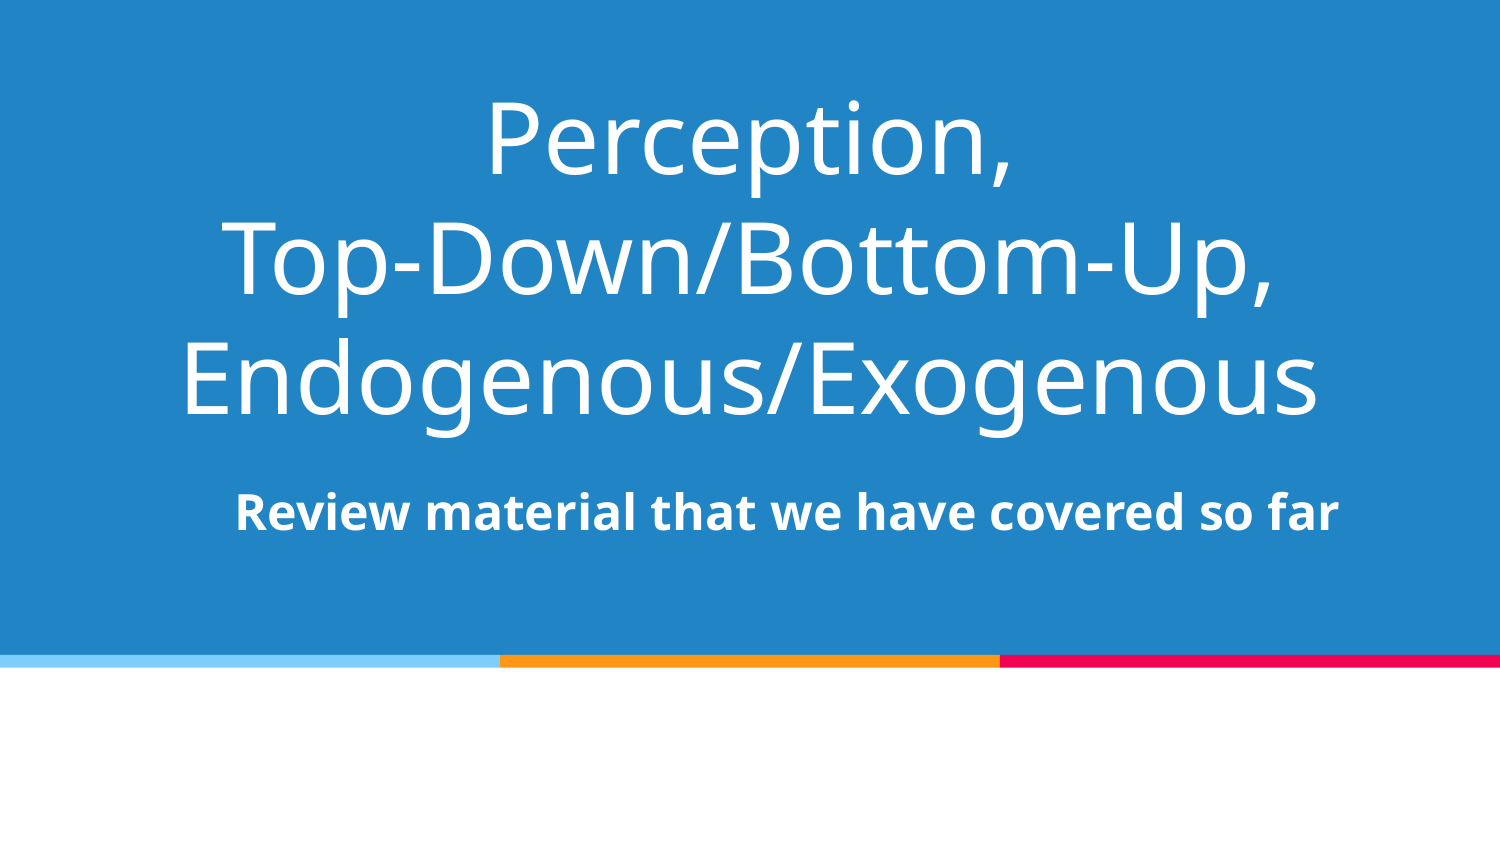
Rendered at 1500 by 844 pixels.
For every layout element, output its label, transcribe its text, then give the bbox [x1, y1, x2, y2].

title Perception, Top-Down/Bottom-Up, Endogenous/Exogenous [112, 259, 1388, 450]
subtitle Review material that we have covered so far [112, 465, 1388, 595]
